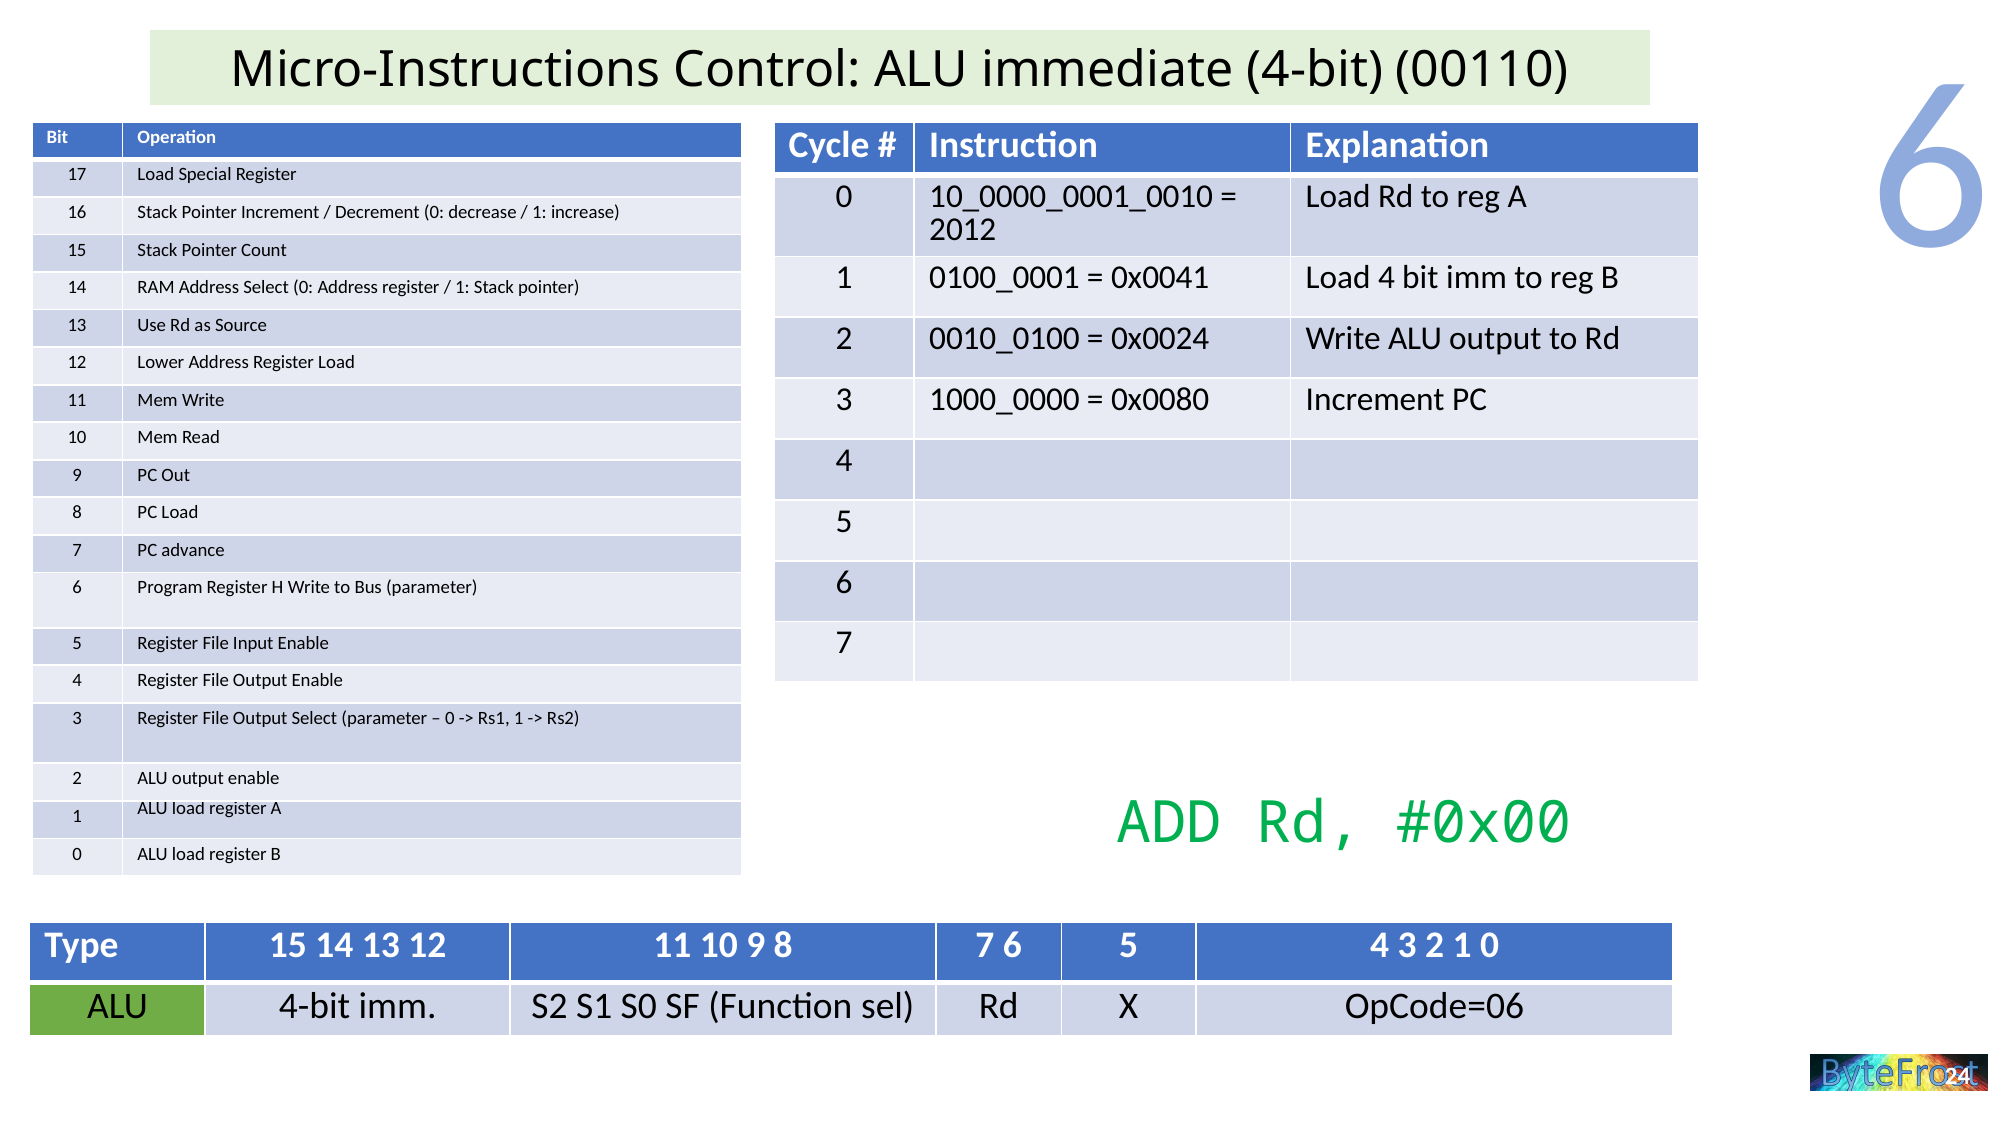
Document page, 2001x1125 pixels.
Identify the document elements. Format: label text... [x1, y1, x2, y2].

table_cell Write ALU output to Rd [1291, 318, 1698, 377]
table_cell 6 [775, 562, 913, 621]
table_cell S2 S1 S0 SF (Function sel) [511, 985, 935, 1035]
table_cell PC Load [123, 498, 741, 534]
table_cell [915, 501, 1290, 560]
table_cell Load Rd to reg A [1291, 178, 1698, 256]
table_cell 4 [33, 666, 122, 702]
table_cell 7 [775, 622, 913, 681]
table_header Instruction [915, 123, 1290, 172]
table_cell 3 [33, 704, 122, 762]
table_cell 15 [33, 235, 122, 271]
table_cell 16 [33, 198, 122, 234]
table_cell [1291, 622, 1698, 681]
table_cell 11 [33, 386, 122, 421]
table_header 7 6 [937, 923, 1061, 980]
table_cell [1291, 562, 1698, 621]
table_cell 0 [33, 839, 122, 875]
table_cell Use Rd as Source [123, 310, 741, 346]
table_cell 12 [33, 348, 122, 384]
table_cell 1 [775, 257, 913, 316]
table_cell [915, 562, 1290, 621]
table_cell 0100_0001 = 0x0041 [915, 257, 1290, 316]
table_cell ALU load register A [123, 802, 741, 838]
table_cell Stack Pointer Increment / Decrement (0: decrease / 1: increase) [123, 198, 741, 234]
table_cell 8 [33, 498, 122, 534]
table_cell 0 [775, 178, 913, 256]
table_cell Register File Output Enable [123, 666, 741, 702]
table_cell Rd [937, 985, 1061, 1035]
table_cell 2 [33, 764, 122, 800]
table_header Explanation [1291, 123, 1698, 172]
table_cell [1291, 501, 1698, 560]
table_cell Mem Write [123, 386, 741, 421]
table_cell 7 [33, 536, 122, 572]
table_cell Mem Read [123, 423, 741, 459]
table_cell 4-bit imm. [206, 985, 509, 1035]
table_cell 5 [33, 629, 122, 664]
title Micro-Instructions Control: ALU immediate (4-bit) (00110) [150, 29, 1650, 105]
table_cell 1 [33, 802, 122, 838]
table_header Bit [33, 123, 122, 157]
table_cell Stack Pointer Count [123, 235, 741, 271]
table_header 15 14 13 12 [206, 923, 509, 980]
text_box 6 [1855, 0, 2000, 303]
text_box 24 [1535, 1044, 1986, 1105]
table_cell Lower Address Register Load [123, 348, 741, 384]
table_header Cycle # [775, 123, 913, 172]
table_cell OpCode=06 [1197, 985, 1672, 1035]
table_cell 2 [775, 318, 913, 377]
table_cell ALU output enable [123, 764, 741, 800]
table_cell Load Special Register [123, 162, 741, 196]
table_header Operation [123, 123, 741, 157]
table_cell [1291, 440, 1698, 499]
table_cell PC advance [123, 536, 741, 572]
table_cell [915, 622, 1290, 681]
table_cell 6 [33, 573, 122, 627]
table_cell 17 [33, 162, 122, 196]
picture [1810, 1054, 1988, 1091]
table_cell ALU [30, 985, 204, 1035]
table_header 5 [1062, 923, 1195, 980]
table_cell ALU load register B [123, 839, 741, 875]
table_header 4 3 2 1 0 [1197, 923, 1672, 980]
table_cell RAM Address Select (0: Address register / 1: Stack pointer) [123, 273, 741, 309]
table_cell 13 [33, 310, 122, 346]
table_cell Load 4 bit imm to reg B [1291, 257, 1698, 316]
table_cell Increment PC [1291, 379, 1698, 438]
table_cell 5 [775, 501, 913, 560]
table_cell Register File Input Enable [123, 629, 741, 664]
table_header 11 10 9 8 [511, 923, 935, 980]
table_cell 0010_0100 = 0x0024 [915, 318, 1290, 377]
table_header Type [30, 923, 204, 980]
table_cell 10 [33, 423, 122, 459]
text_box ADD Rd, #0x00 [1066, 776, 1587, 862]
table_cell 14 [33, 273, 122, 309]
table_cell 9 [33, 461, 122, 496]
table_cell 4 [775, 440, 913, 499]
table_cell Register File Output Select (parameter – 0 -> Rs1, 1 -> Rs2) [123, 704, 741, 762]
table_cell [915, 440, 1290, 499]
table_cell Program Register H Write to Bus (parameter) [123, 573, 741, 627]
table_cell PC Out [123, 461, 741, 496]
table_cell 3 [775, 379, 913, 438]
table_cell 1000_0000 = 0x0080 [915, 379, 1290, 438]
table_cell X [1062, 985, 1195, 1035]
table_cell 10_0000_0001_0010 = 2012 [915, 178, 1290, 256]
